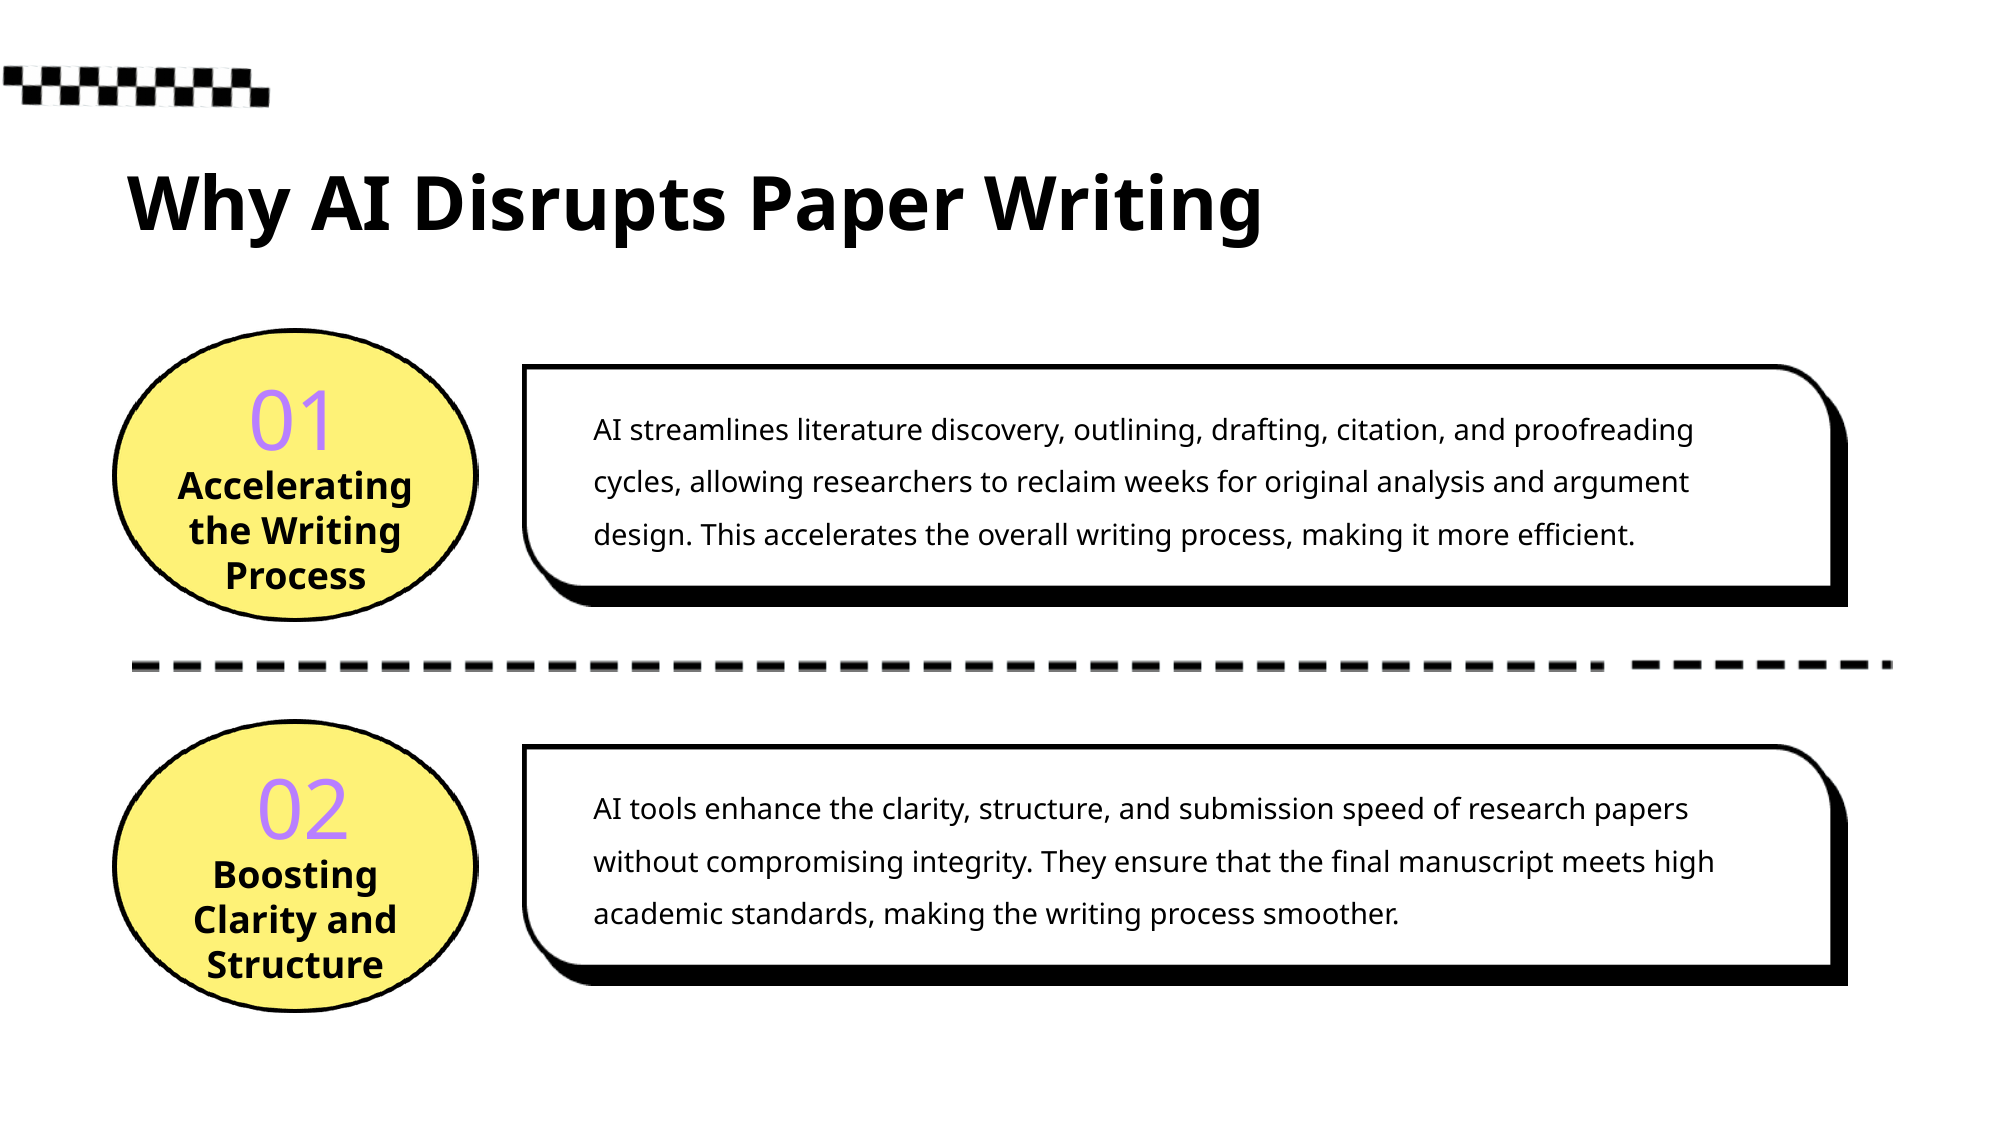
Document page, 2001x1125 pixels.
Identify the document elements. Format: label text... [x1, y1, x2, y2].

picture [0, 0, 273, 221]
picture [112, 709, 1893, 1013]
picture [112, 328, 1893, 632]
picture [132, 659, 1893, 672]
text_box Why AI Disrupts Paper Writing [112, 147, 1871, 285]
